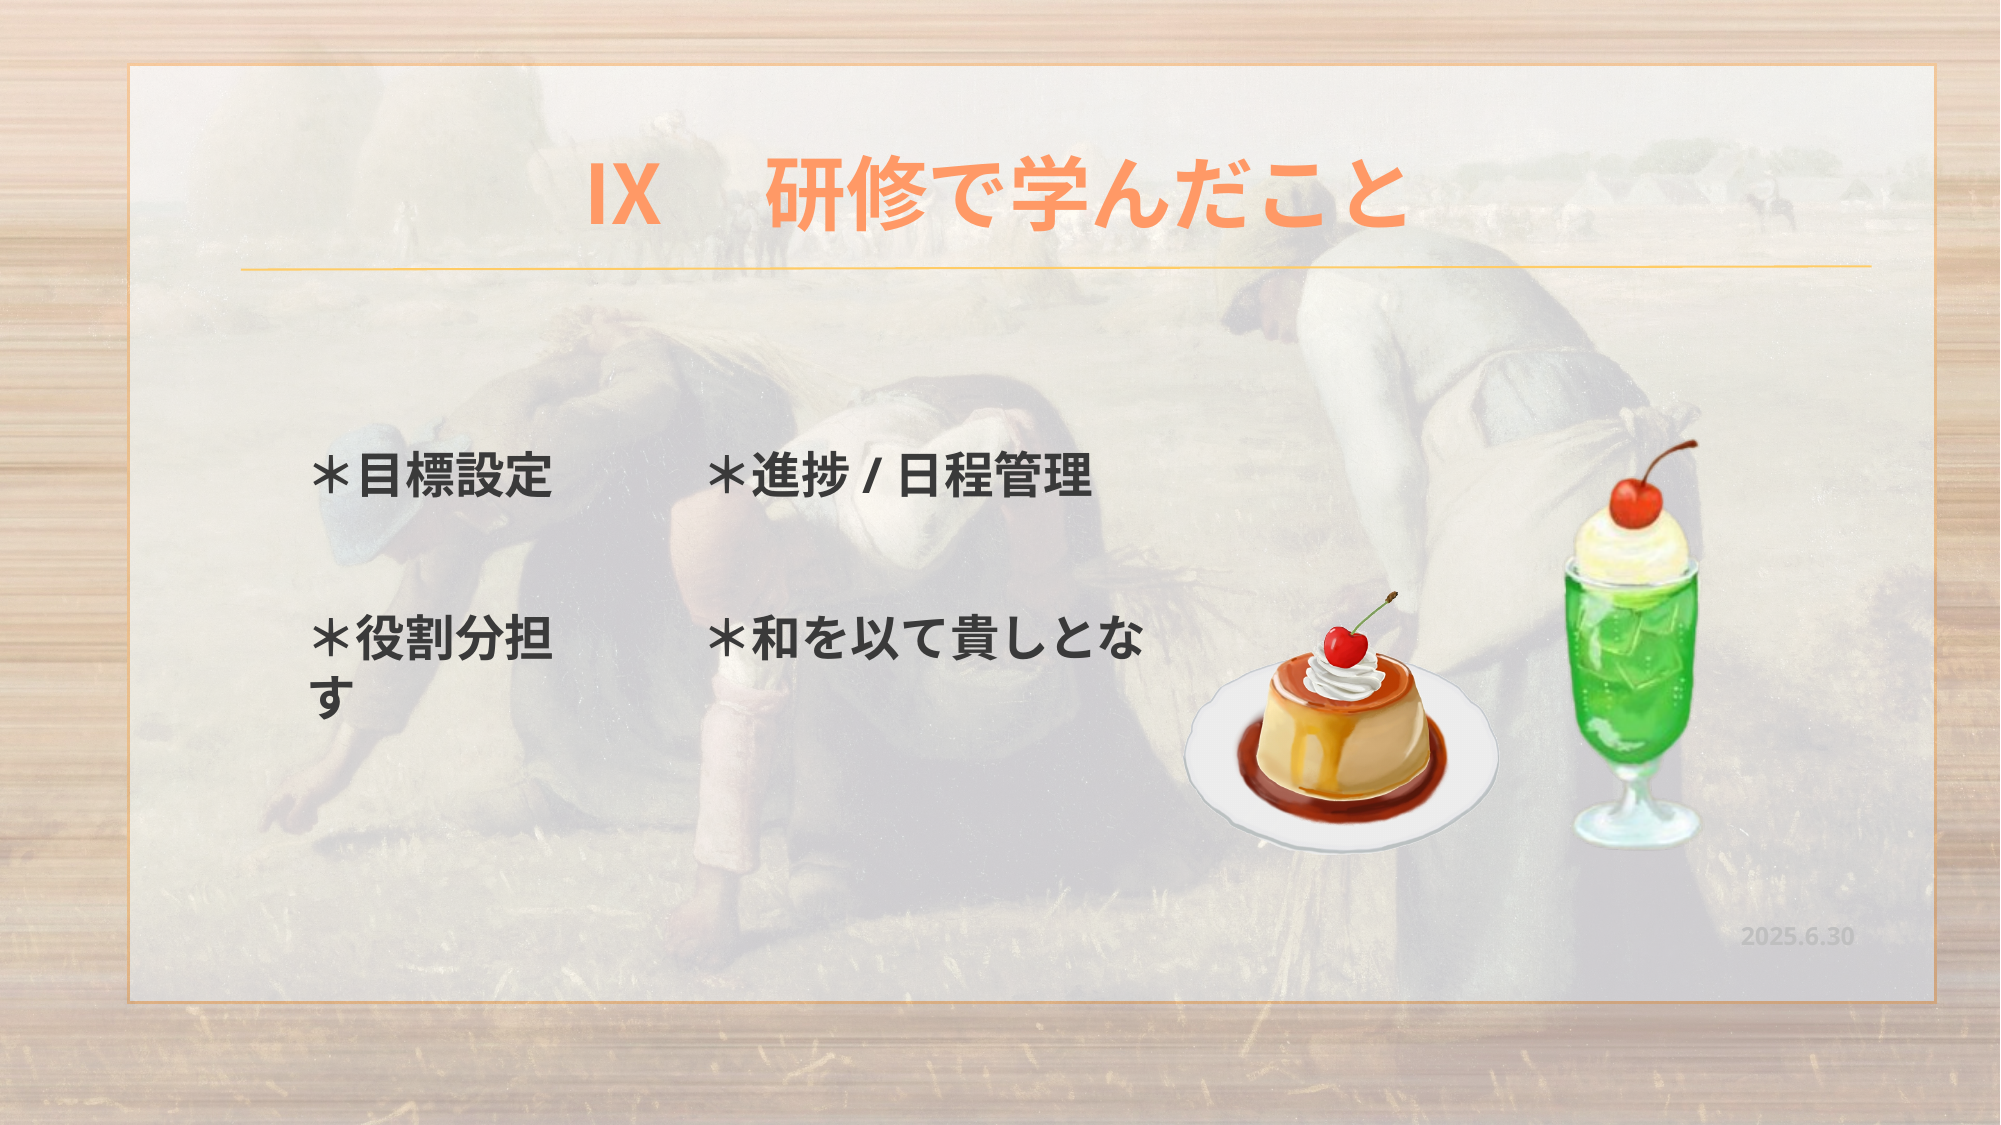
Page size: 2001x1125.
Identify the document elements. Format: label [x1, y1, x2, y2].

text_box [240, 265, 1873, 271]
picture [0, 0, 2000, 1125]
